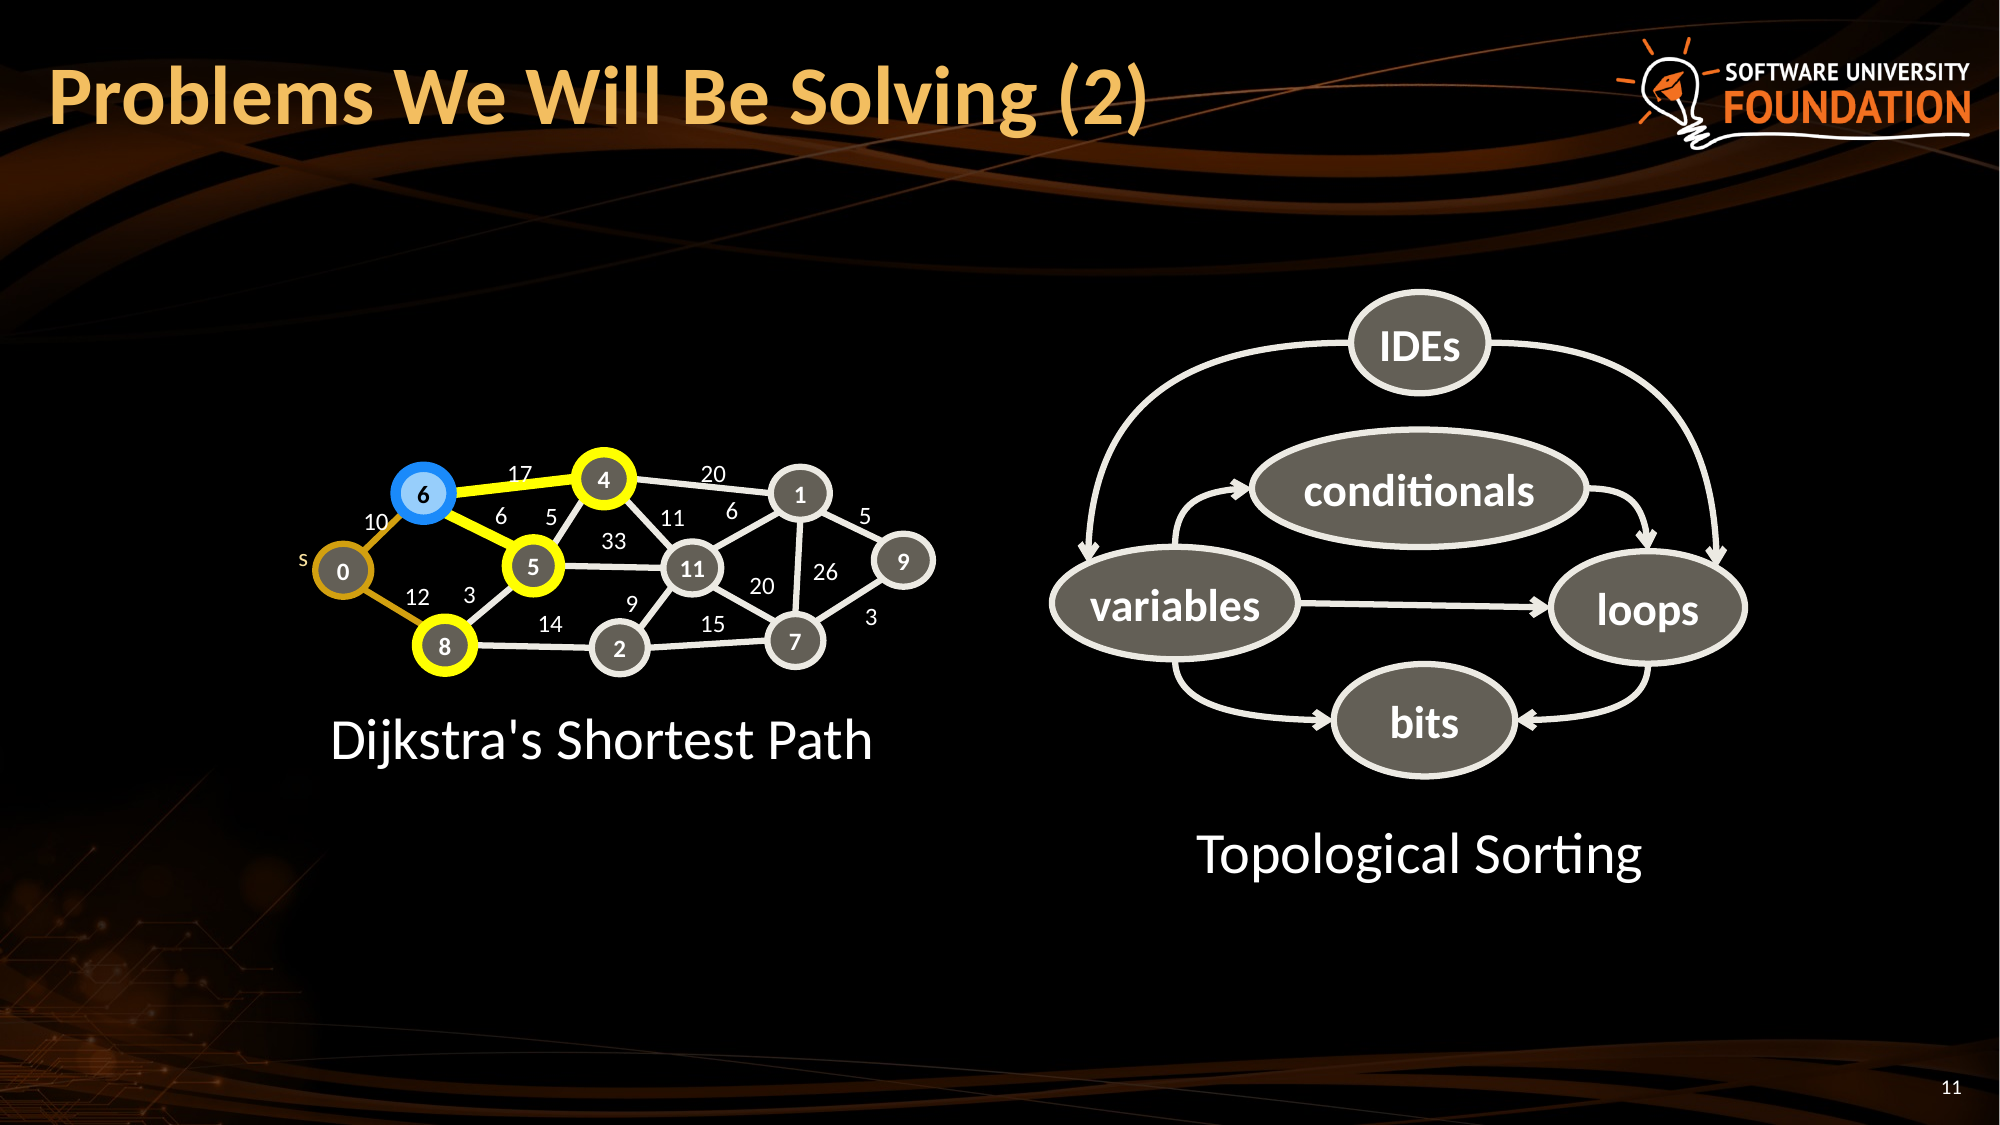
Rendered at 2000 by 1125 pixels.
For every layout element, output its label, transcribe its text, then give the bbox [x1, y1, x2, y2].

picture [0, 0, 2000, 1125]
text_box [1051, 292, 1745, 777]
slide_number 11 [1897, 1070, 1968, 1103]
text_box Topological Sorting [1181, 807, 1673, 893]
title Problems We Will Be Solving (2) [30, 6, 1602, 189]
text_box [283, 449, 934, 780]
